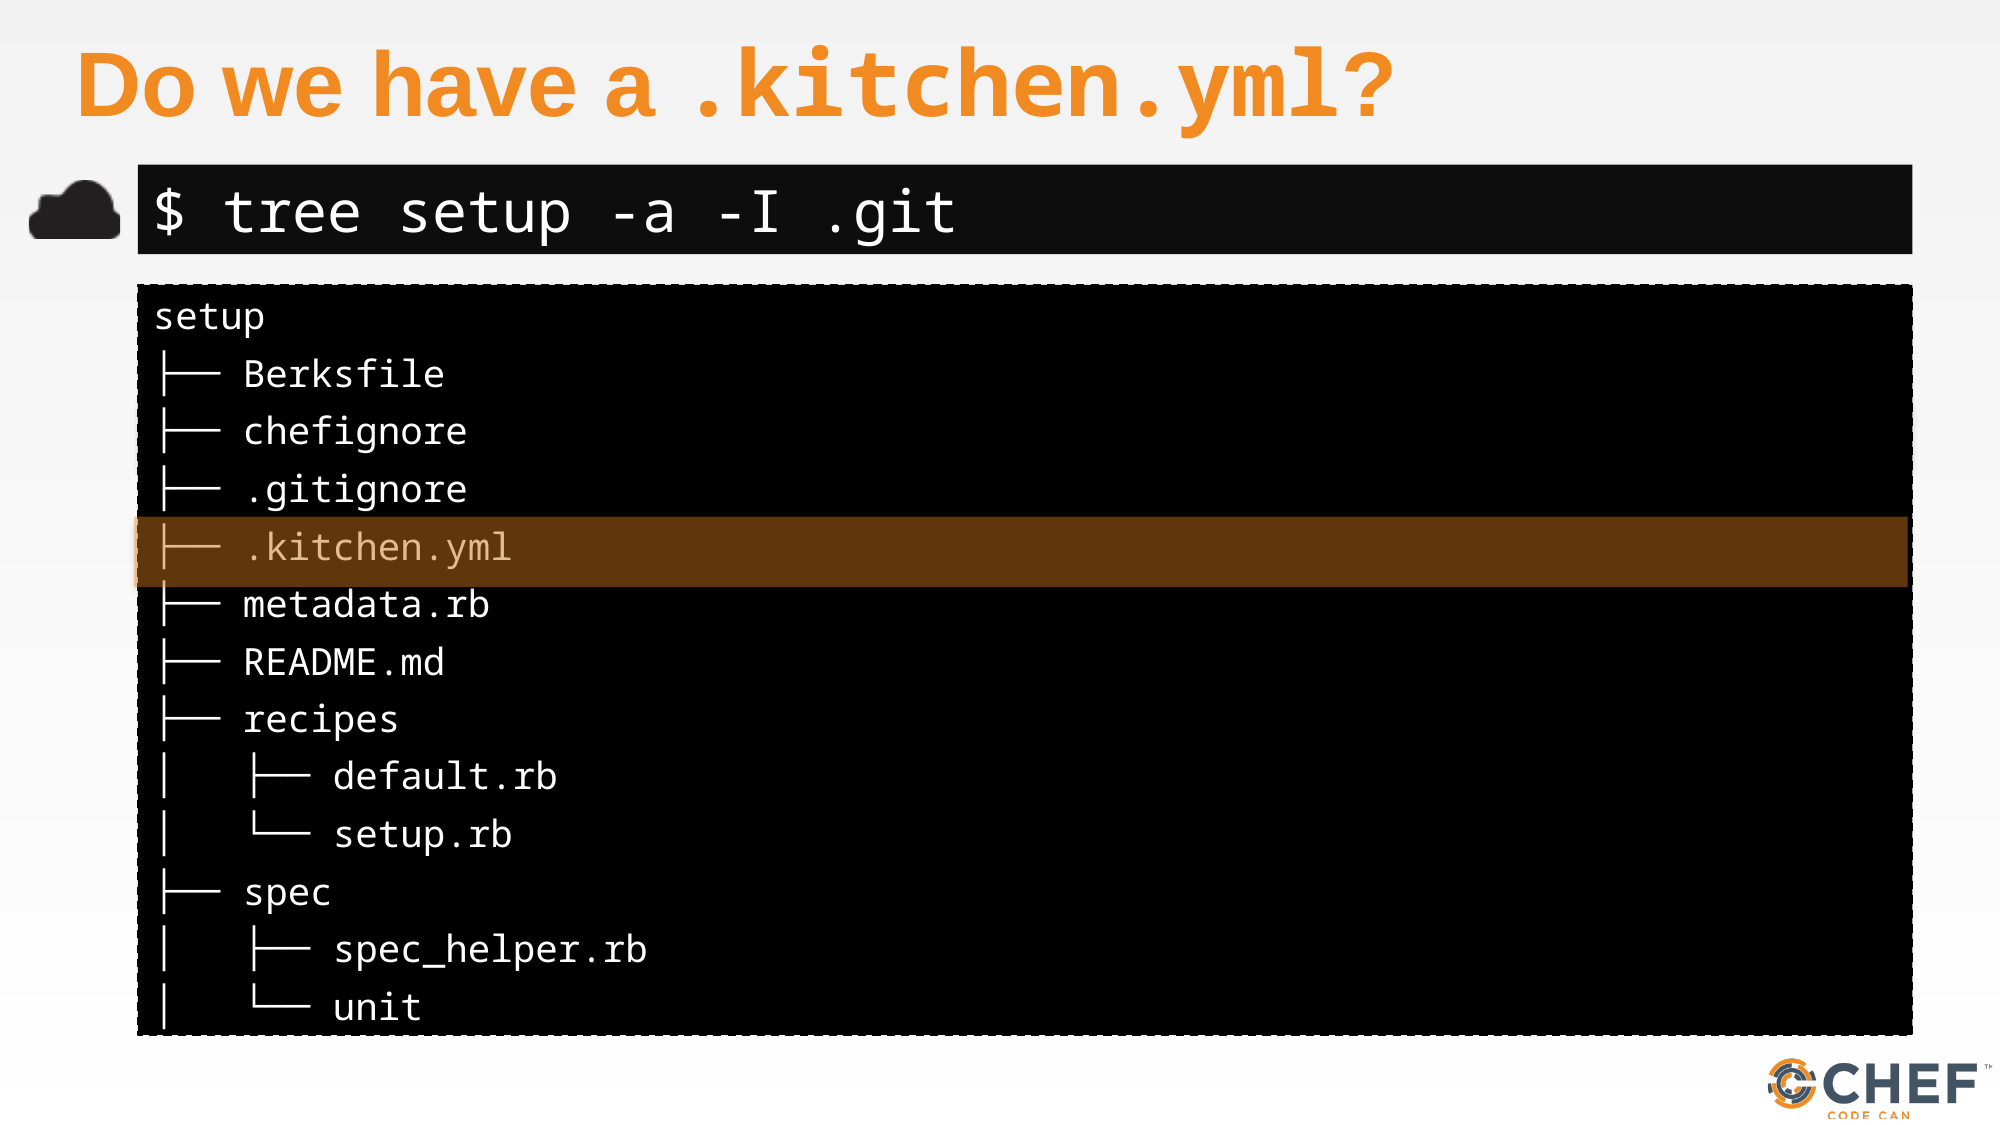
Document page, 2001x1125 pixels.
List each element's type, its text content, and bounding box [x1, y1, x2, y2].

list setup ├── Berksfile ├── chefignore ├── .gitignore ├── .kitchen.yml ├── metadata.rb ├── README.md ├── recipes │ ├── default.rb │ └── setup.rb ├── spec │ ├── spec_helper.rb │ └── unit [137, 595, 1913, 1036]
title Do we have a .kitchen.yml? [75, 37, 1913, 140]
text_box [133, 516, 1908, 588]
list setup ├── Berksfile ├── chefignore ├── .gitignore ├── .kitchen.yml ├── metadata.rb ├── README.md ├── recipes │ ├── default.rb │ └── setup.rb ├── spec │ ├── spec_helper.rb │ └── unit [137, 284, 1913, 518]
list $ tree setup -a -I .git [137, 164, 1913, 255]
